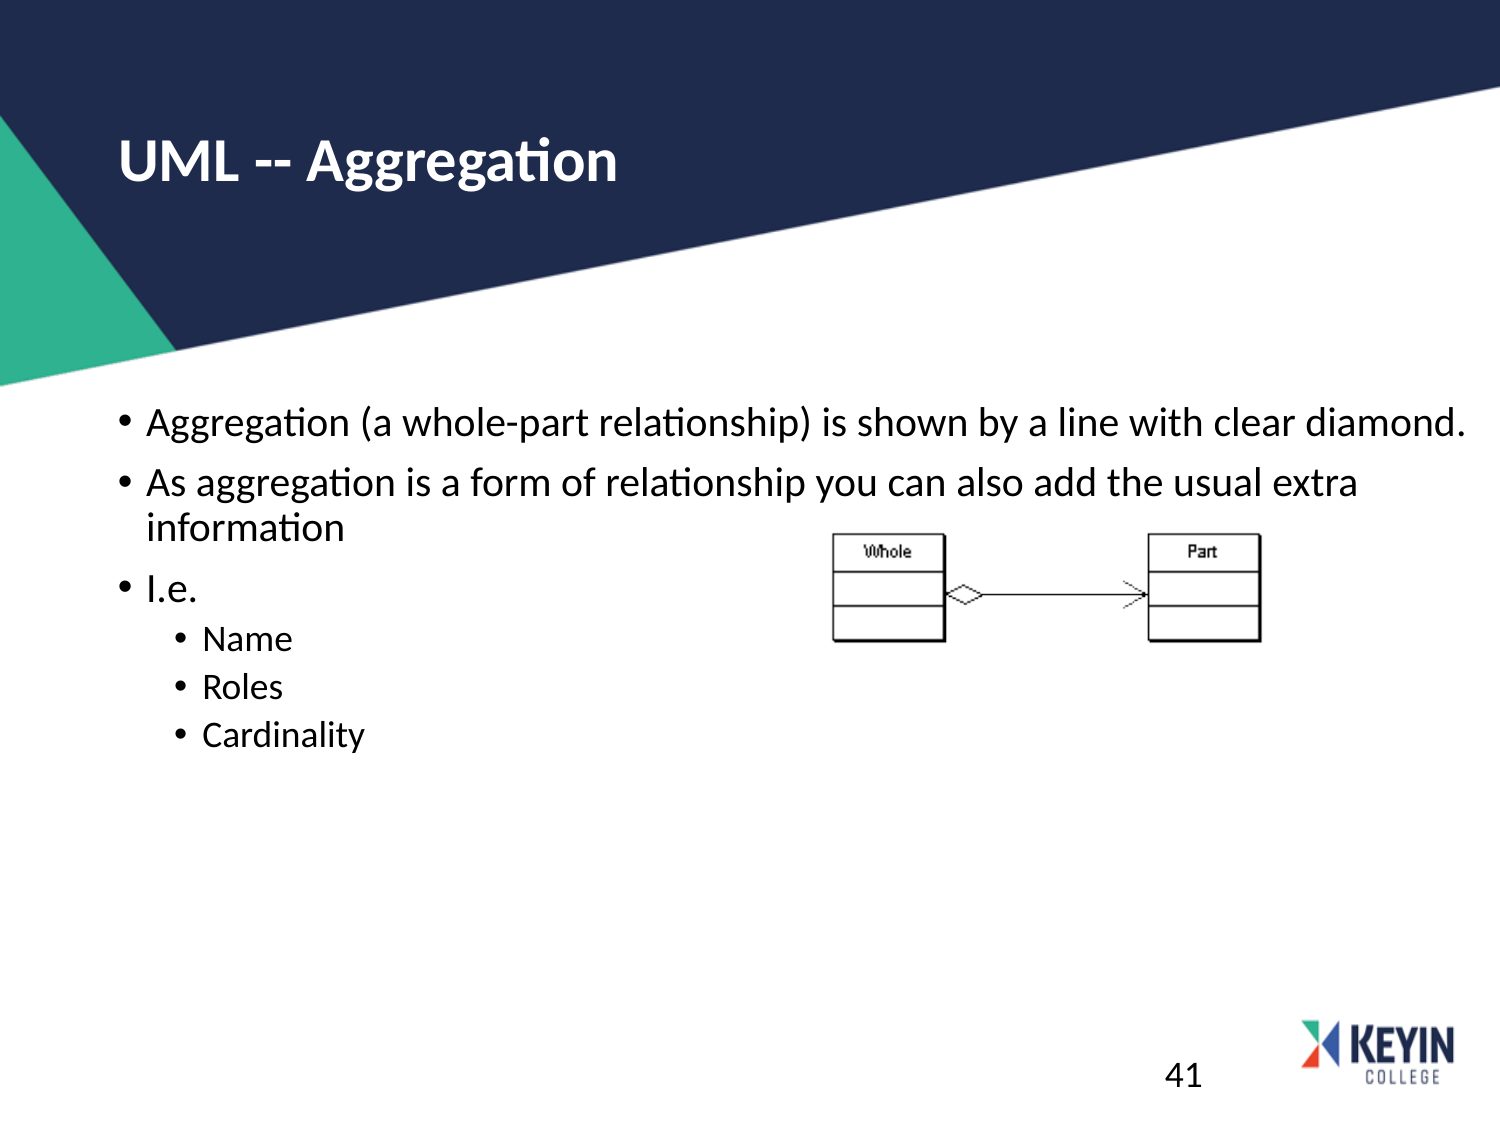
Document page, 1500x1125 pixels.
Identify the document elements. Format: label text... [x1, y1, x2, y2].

title UML -- Aggregation [103, 50, 1500, 280]
picture [824, 524, 1268, 649]
list Aggregation (a whole-part relationship) is shown by a line with clear diamond. As aggregation is a form of relationship you can also add the usual extra information I.e. Name Roles Cardinality [103, 392, 1500, 1125]
picture [0, 0, 1500, 1125]
slide_number 41 [1149, 1042, 1500, 1103]
